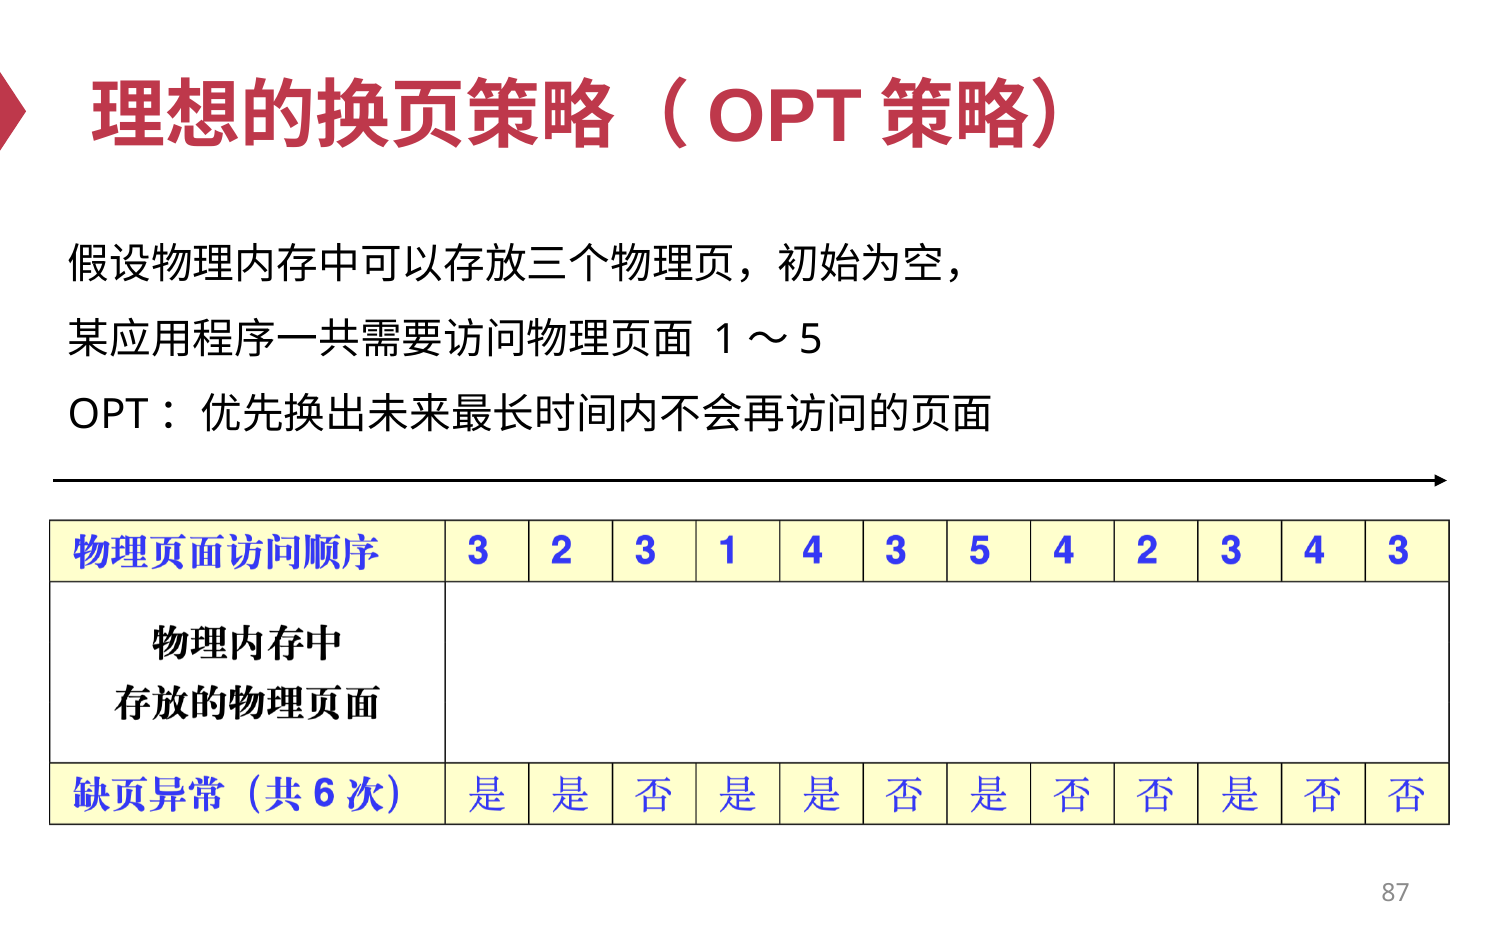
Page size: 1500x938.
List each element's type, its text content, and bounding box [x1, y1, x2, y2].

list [26, 499, 1474, 846]
title 理想的换页策略（OPT策略） [75, 37, 1425, 186]
slide_number 87 [1074, 868, 1425, 919]
text_box 假设物理内存中可以存放三个物理页，初始为空， 某应用程序一共需要访问物理页面 1～5 OPT：优先换出未来最长时间内不会再访问的页面 [52, 204, 1009, 445]
